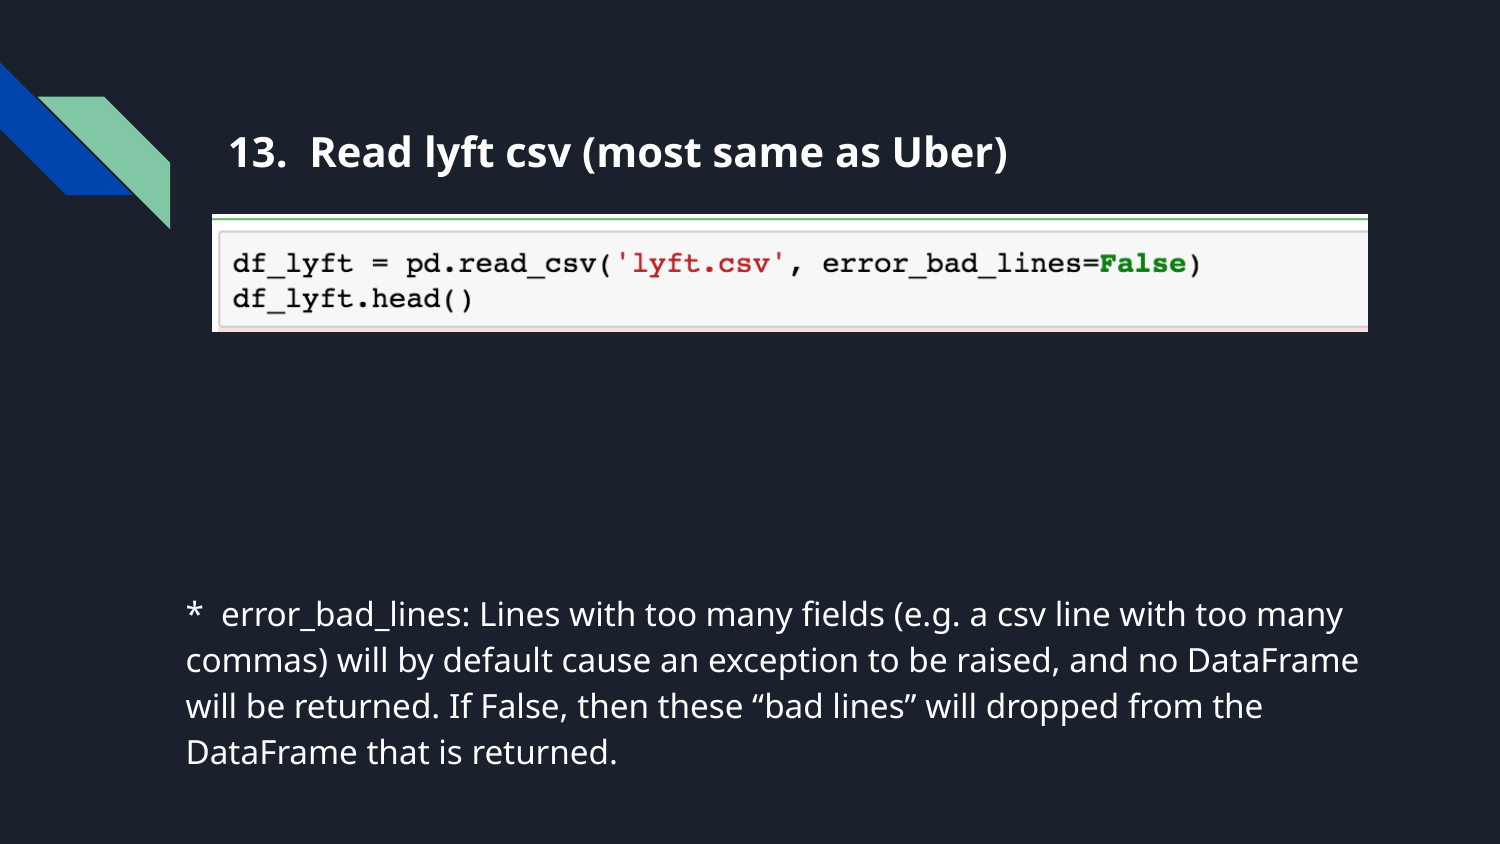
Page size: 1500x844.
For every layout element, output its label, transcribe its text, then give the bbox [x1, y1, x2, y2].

title 13. Read lyft csv (most same as Uber) [212, 103, 1368, 196]
picture [212, 214, 1368, 333]
text_box * error_bad_lines: Lines with too many fields (e.g. a csv line with too many commas) will by default cause an exception to be raised, and no DataFrame will be returned. If False, then these “bad lines” will dropped from the DataFrame that is returned. [170, 567, 1391, 792]
